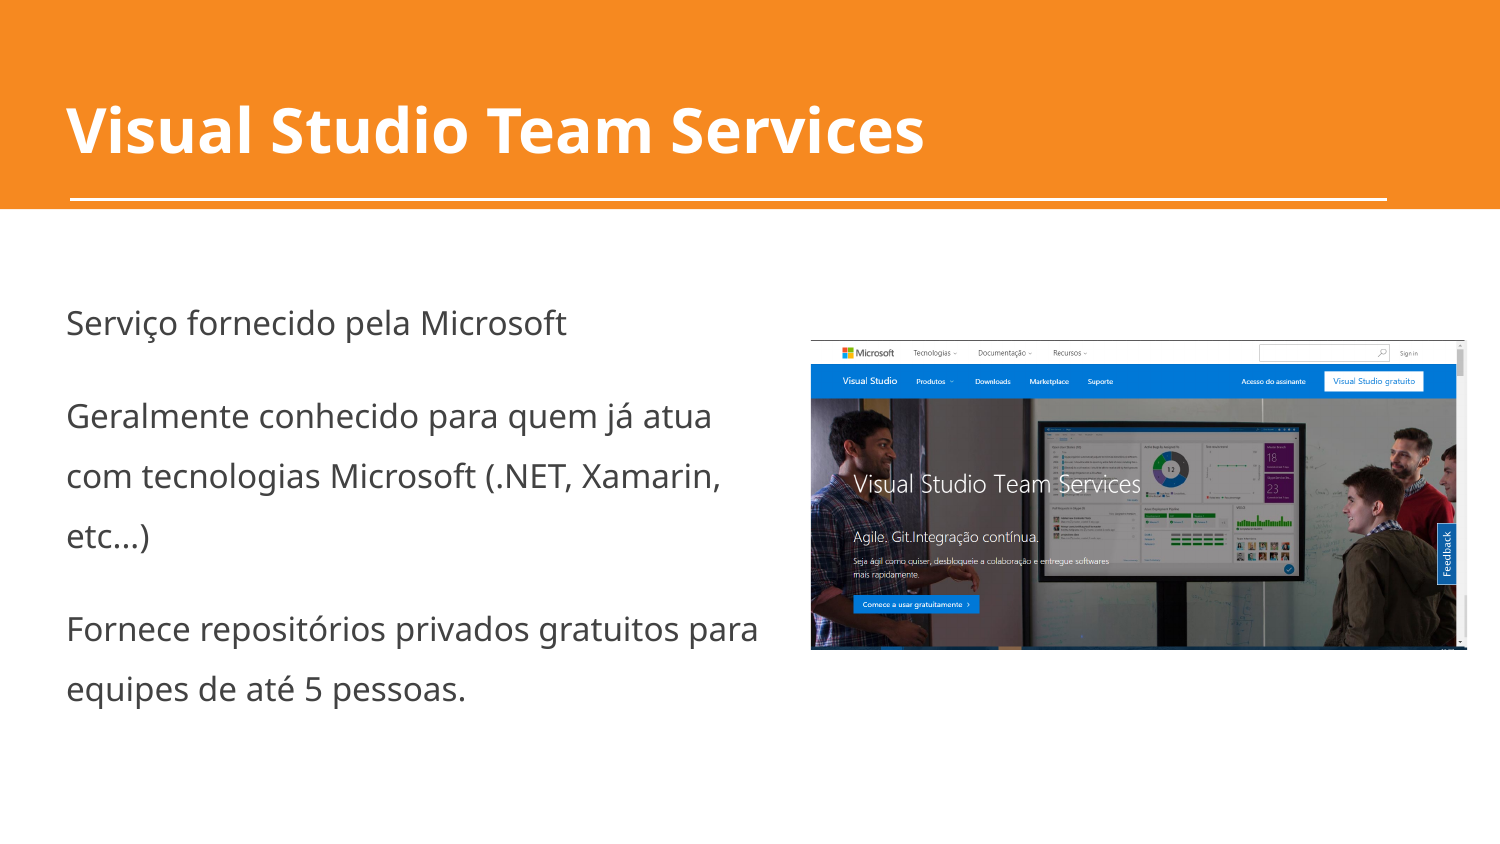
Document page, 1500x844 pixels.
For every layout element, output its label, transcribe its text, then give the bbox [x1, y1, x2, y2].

title Visual Studio Team Services [51, 61, 1449, 182]
picture [810, 340, 1468, 651]
list Serviço fornecido pela Microsoft Geralmente conhecido para quem já atua com tecnologias Microsoft (.NET, Xamarin, etc...) Fornece repositórios privados gratuitos para equipes de até 5 pessoas. [51, 240, 791, 750]
